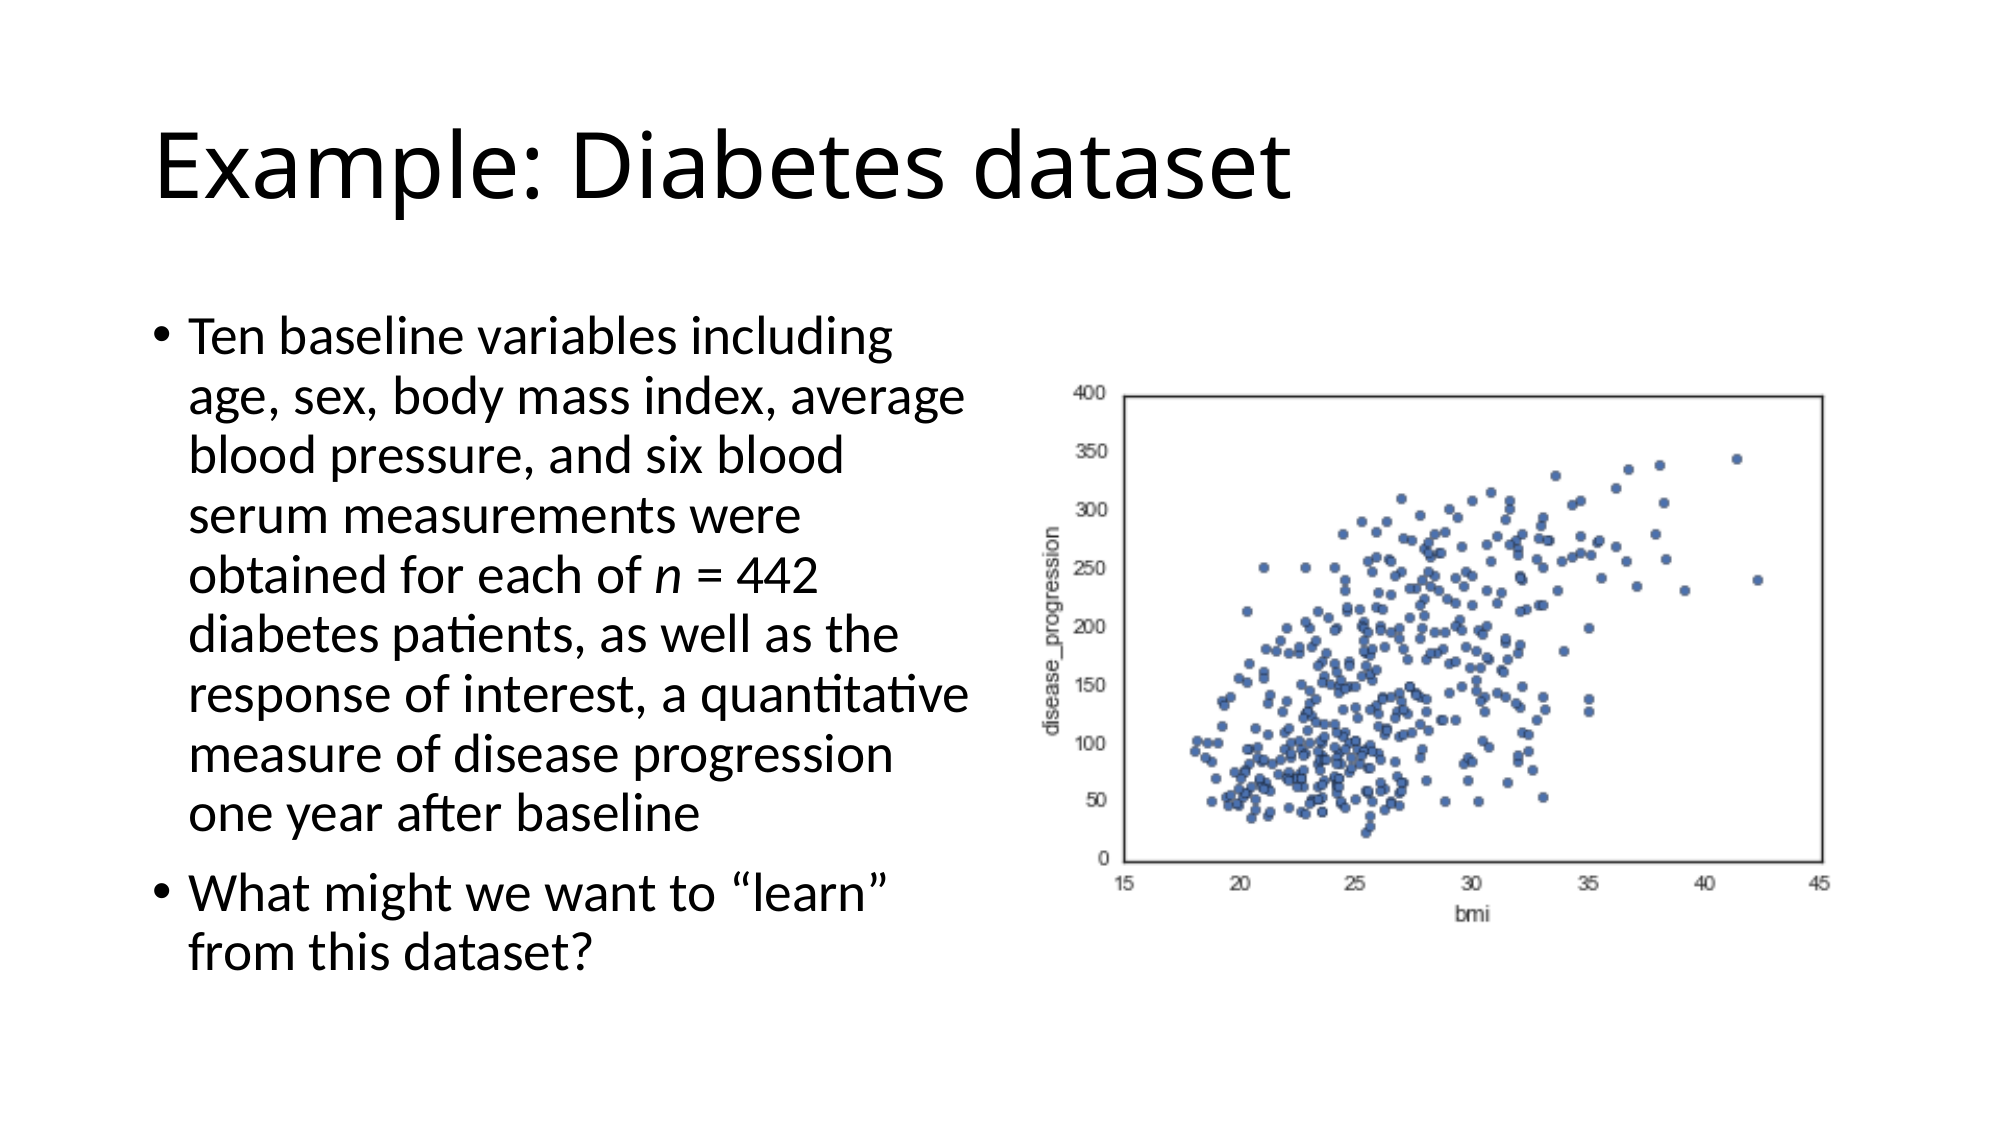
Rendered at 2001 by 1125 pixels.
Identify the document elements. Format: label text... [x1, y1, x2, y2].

title Example: Diabetes dataset [137, 59, 1863, 278]
list Ten baseline variables including age, sex, body mass index, average blood pressure, and six blood serum measurements were obtained for each of n = 442 diabetes patients, as well as the response of interest, a quantitative measure of disease progression one year after baseline What might we want to “learn” from this dataset? [137, 299, 988, 1014]
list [1028, 371, 1847, 941]
